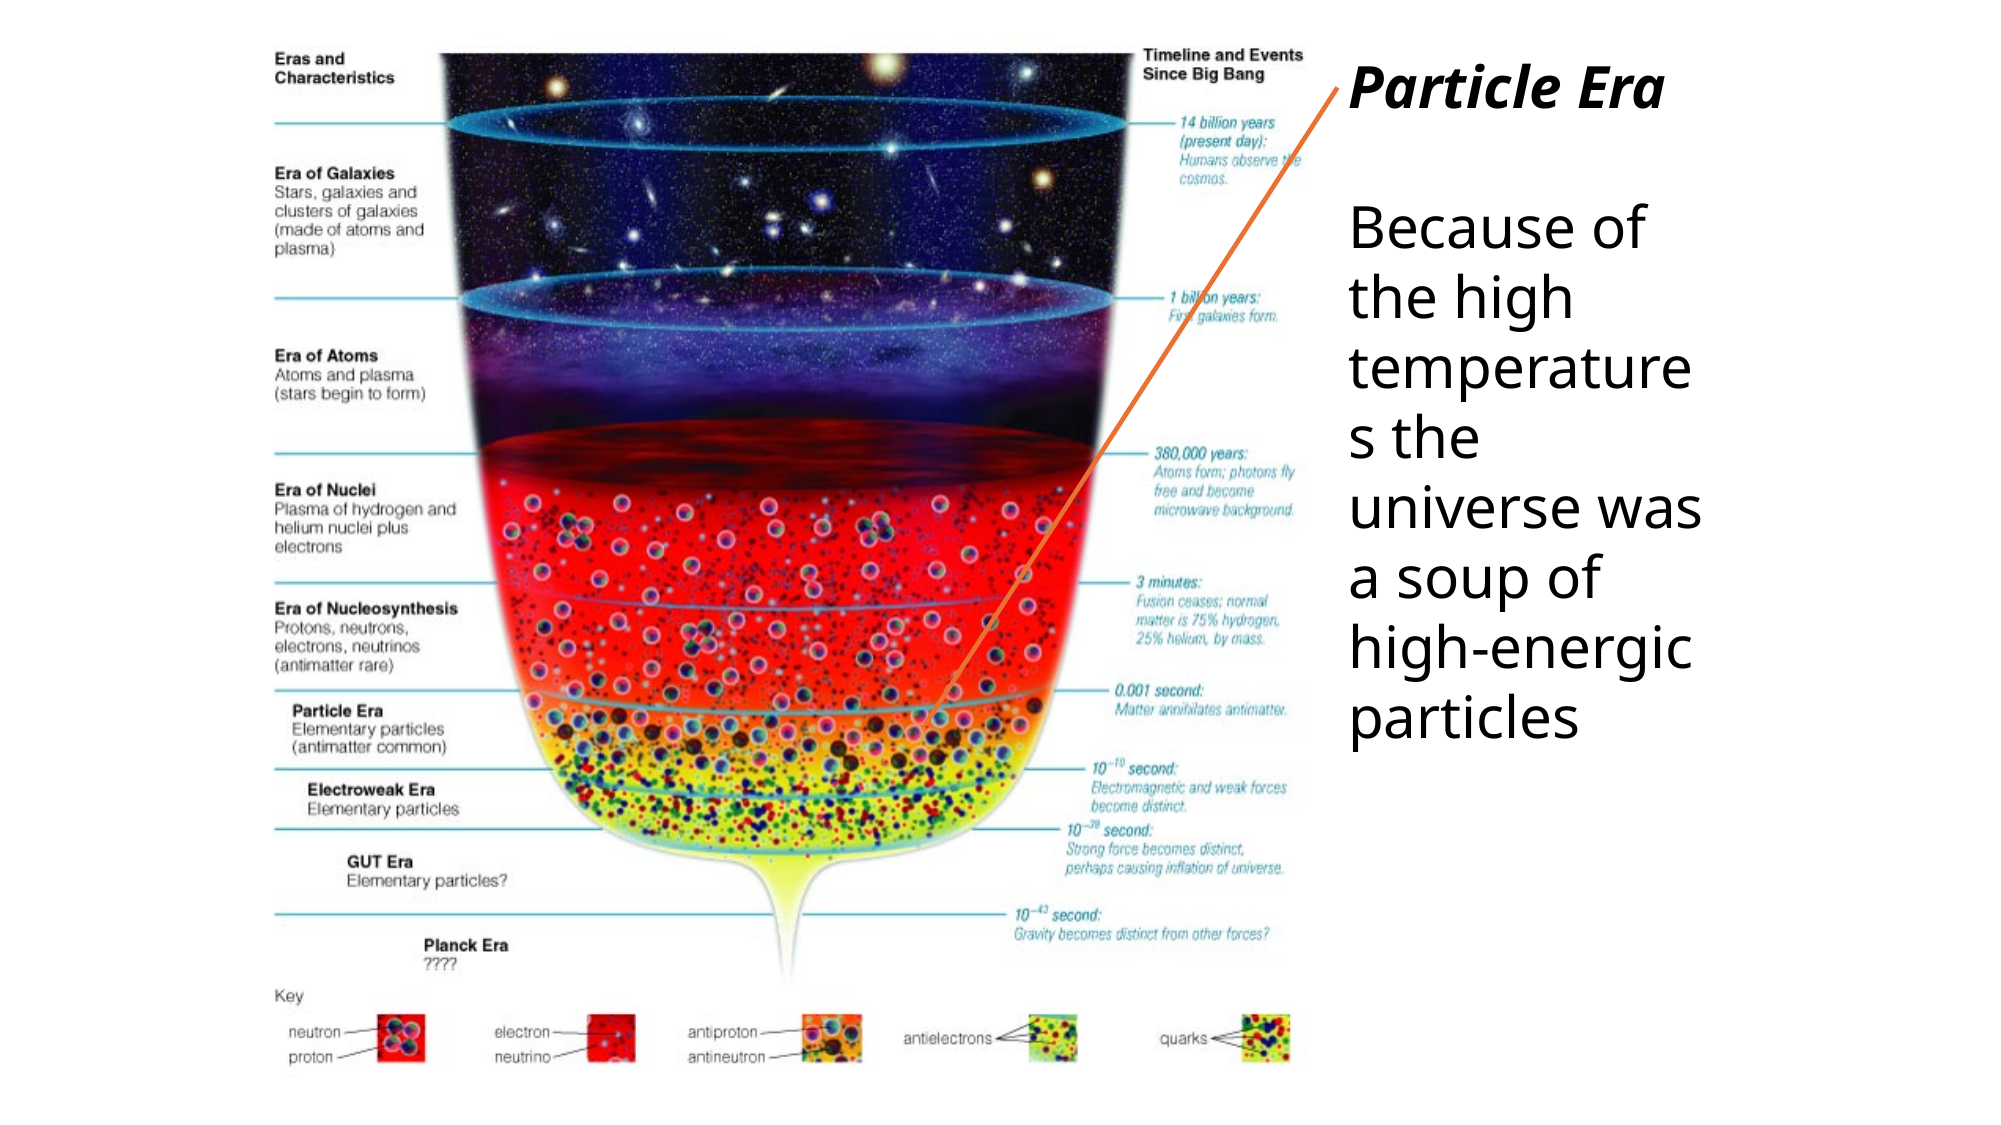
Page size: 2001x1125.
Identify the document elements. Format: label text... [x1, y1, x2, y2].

picture [249, 33, 1326, 1088]
text_box Particle Era Because of the high temperatures the universe was a soup of high-energic particles [1333, 43, 1725, 828]
